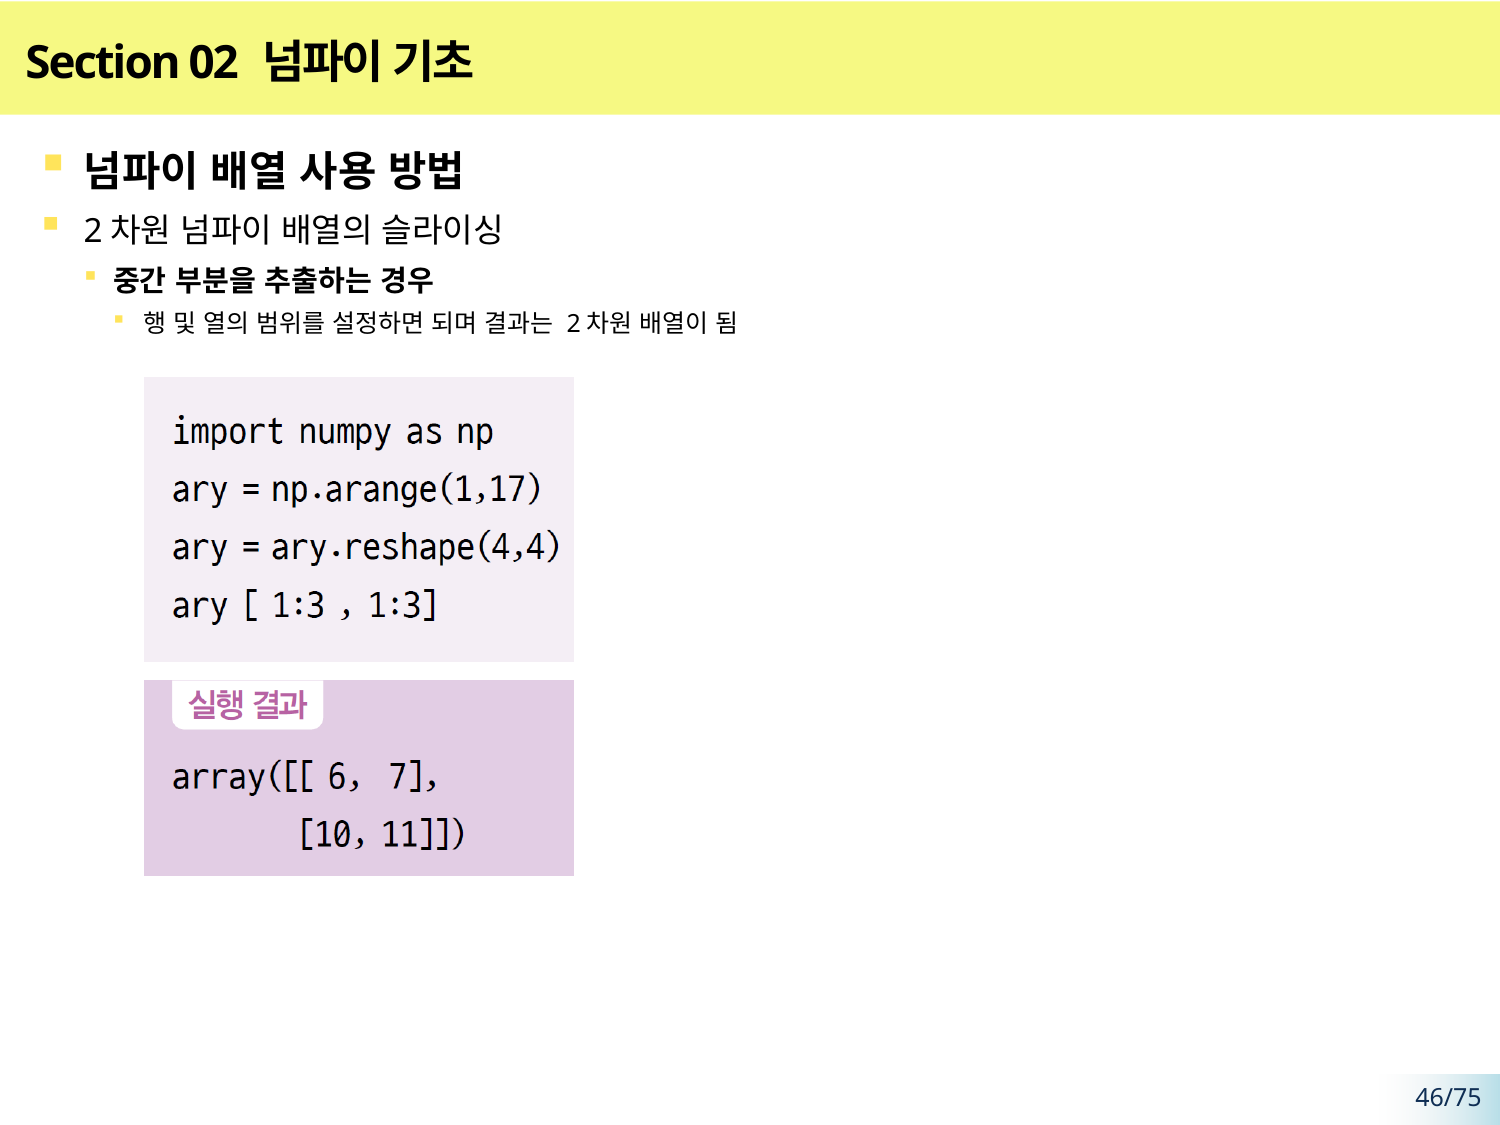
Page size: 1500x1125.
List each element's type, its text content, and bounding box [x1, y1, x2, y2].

title Section 02 넘파이 기초 [10, 21, 1288, 99]
list 넘파이 배열 사용 방법 2차원 넘파이 배열의 슬라이싱 중간 부분을 추출하는 경우 행 및 열의 범위를 설정하면 되며 결과는 2차원 배열이 됨 [10, 126, 1481, 1057]
picture [144, 377, 574, 877]
